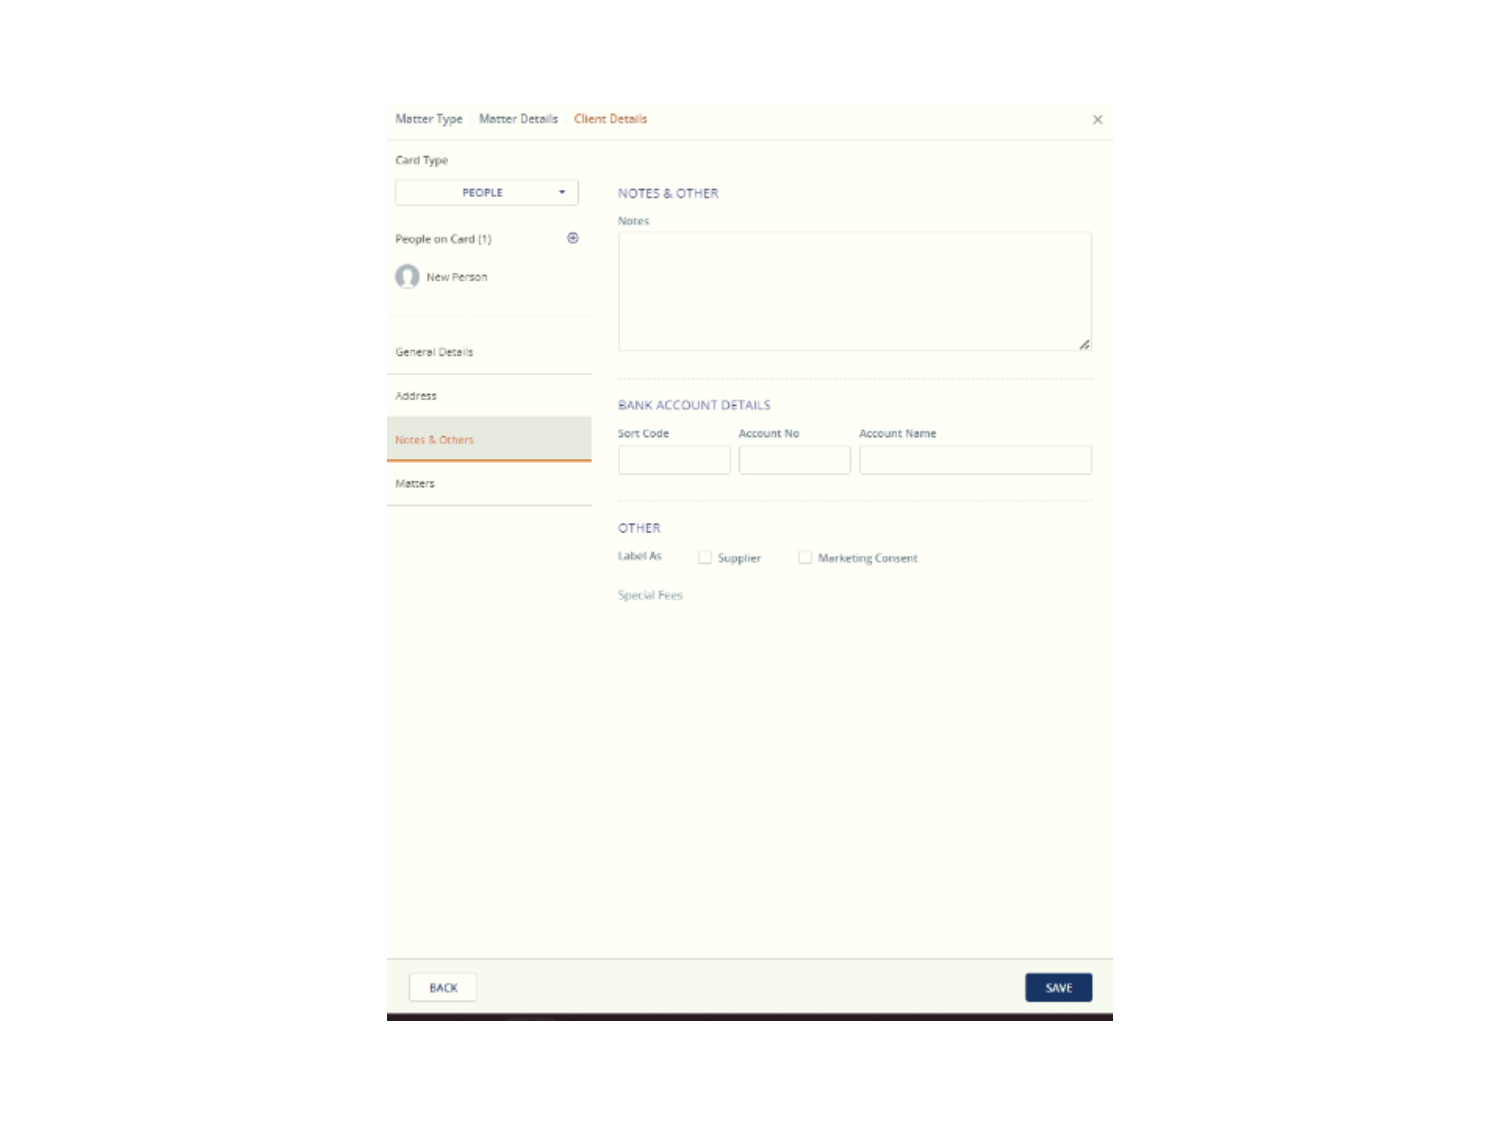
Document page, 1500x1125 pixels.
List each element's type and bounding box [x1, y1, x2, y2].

picture [387, 103, 1113, 1022]
